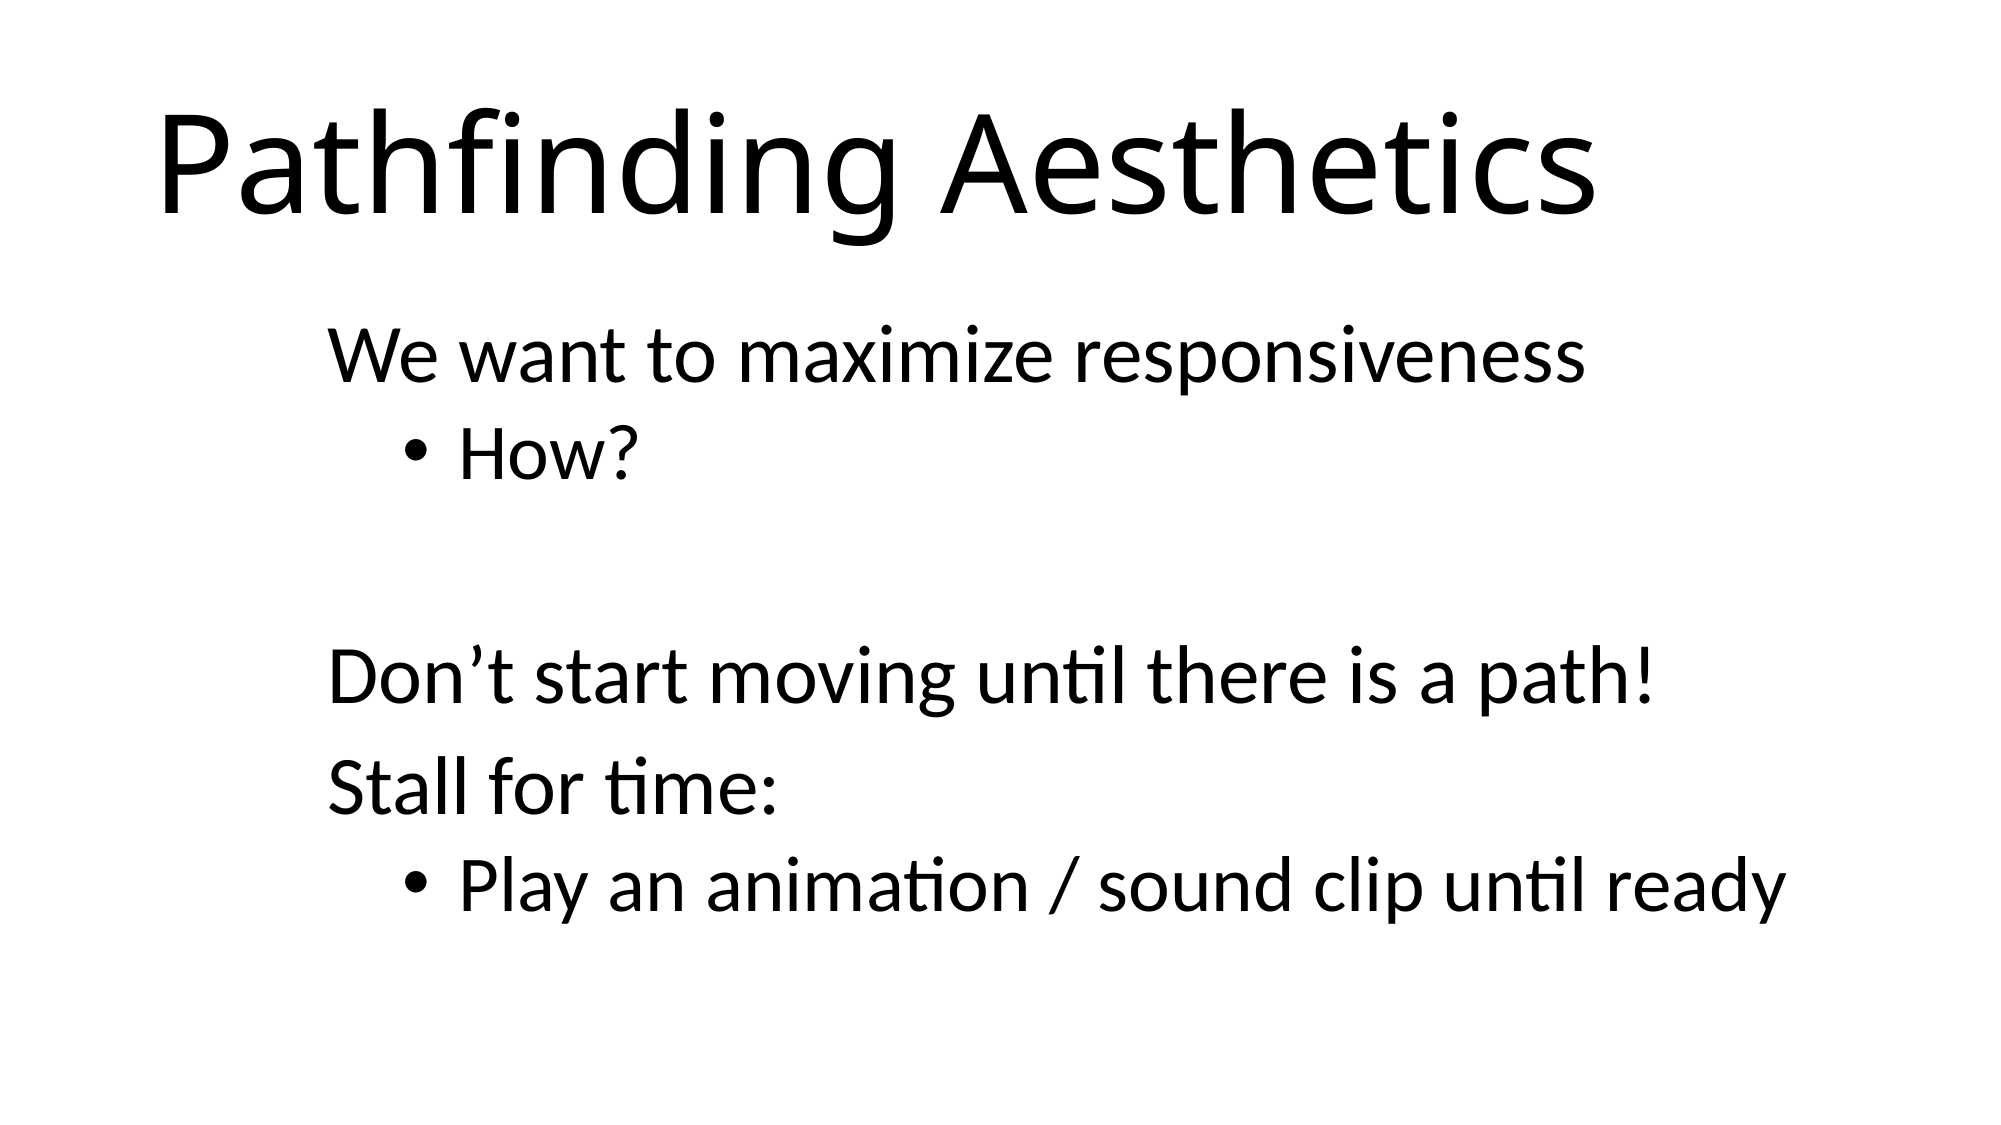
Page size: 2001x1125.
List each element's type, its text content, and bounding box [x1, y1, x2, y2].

list We want to maximize responsiveness How? Don’t start moving until there is a path! Stall for time: Play an animation / sound clip until ready [312, 302, 1885, 963]
title Pathfinding Aesthetics [137, 59, 1863, 278]
